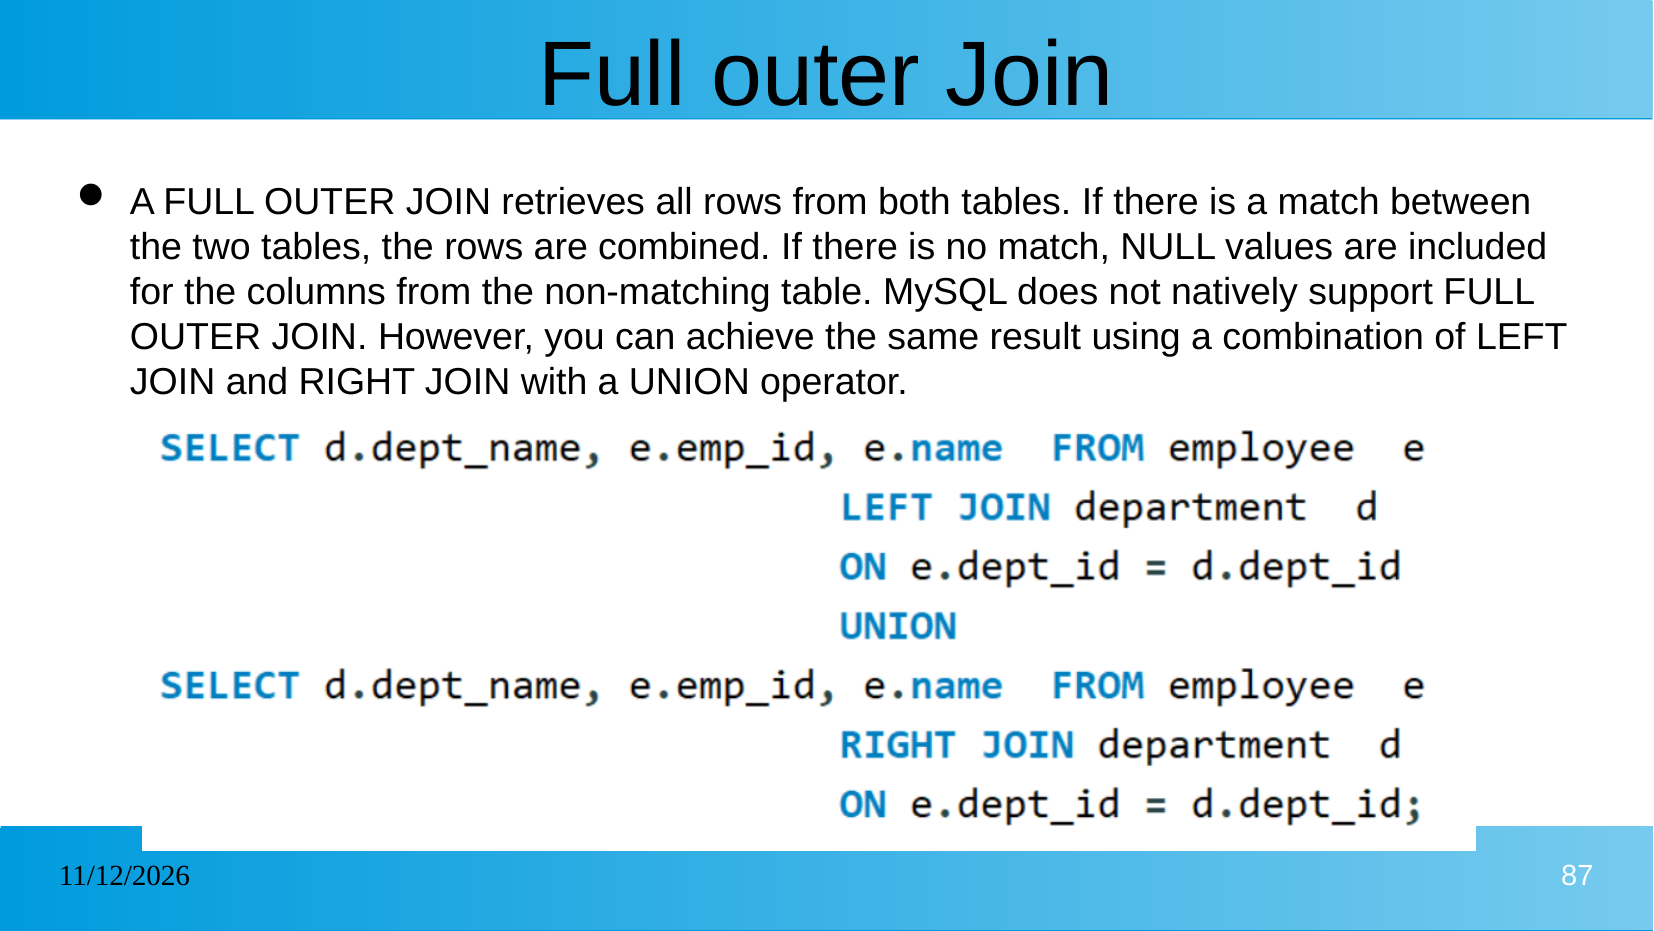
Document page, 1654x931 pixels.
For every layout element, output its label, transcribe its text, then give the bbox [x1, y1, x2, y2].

picture [142, 413, 1477, 852]
title Full outer Join [59, 29, 1594, 108]
list A FULL OUTER JOIN retrieves all rows from both tables. If there is a match between the two tables, the rows are combined. If there is no match, NULL values are included for the columns from the non-matching table. MySQL does not natively support FULL OUTER JOIN. However, you can achieve the same result using a combination of LEFT JOIN and RIGHT JOIN with a UNION operator. [59, 177, 1594, 767]
slide_number 87 [1210, 856, 1594, 915]
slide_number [59, 856, 443, 915]
